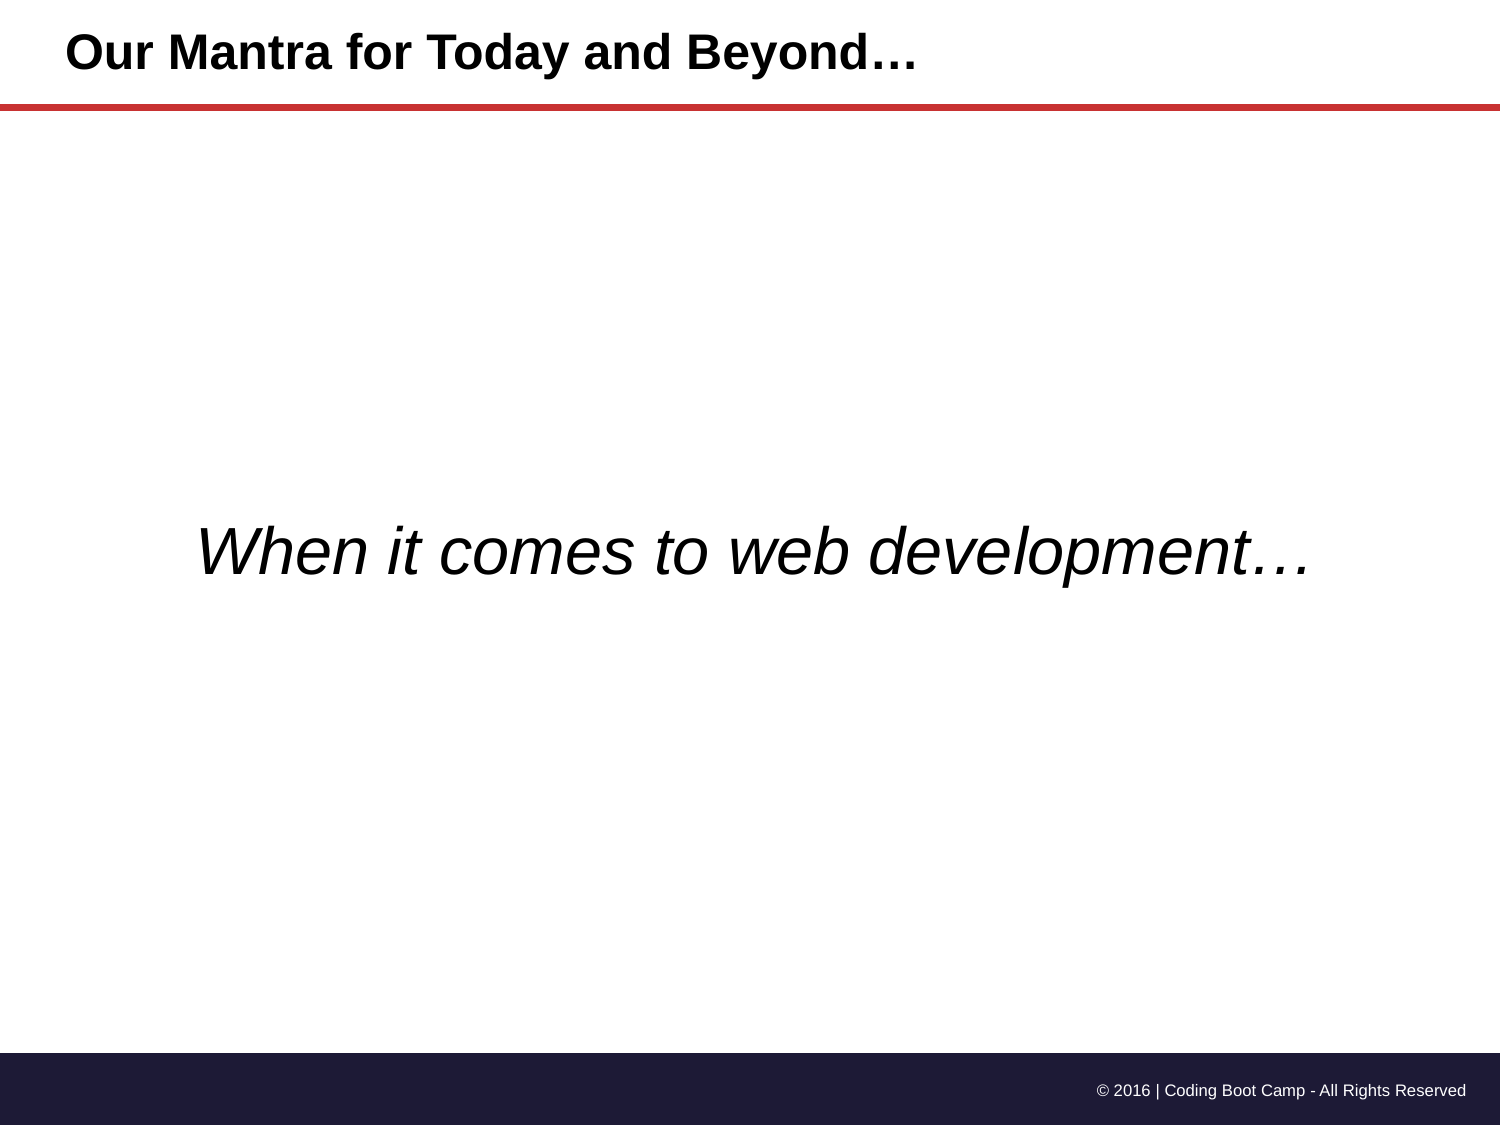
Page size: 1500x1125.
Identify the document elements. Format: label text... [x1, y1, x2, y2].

title Our Mantra for Today and Beyond… [50, 0, 948, 108]
text_box When it comes to web development… [49, 499, 1463, 596]
